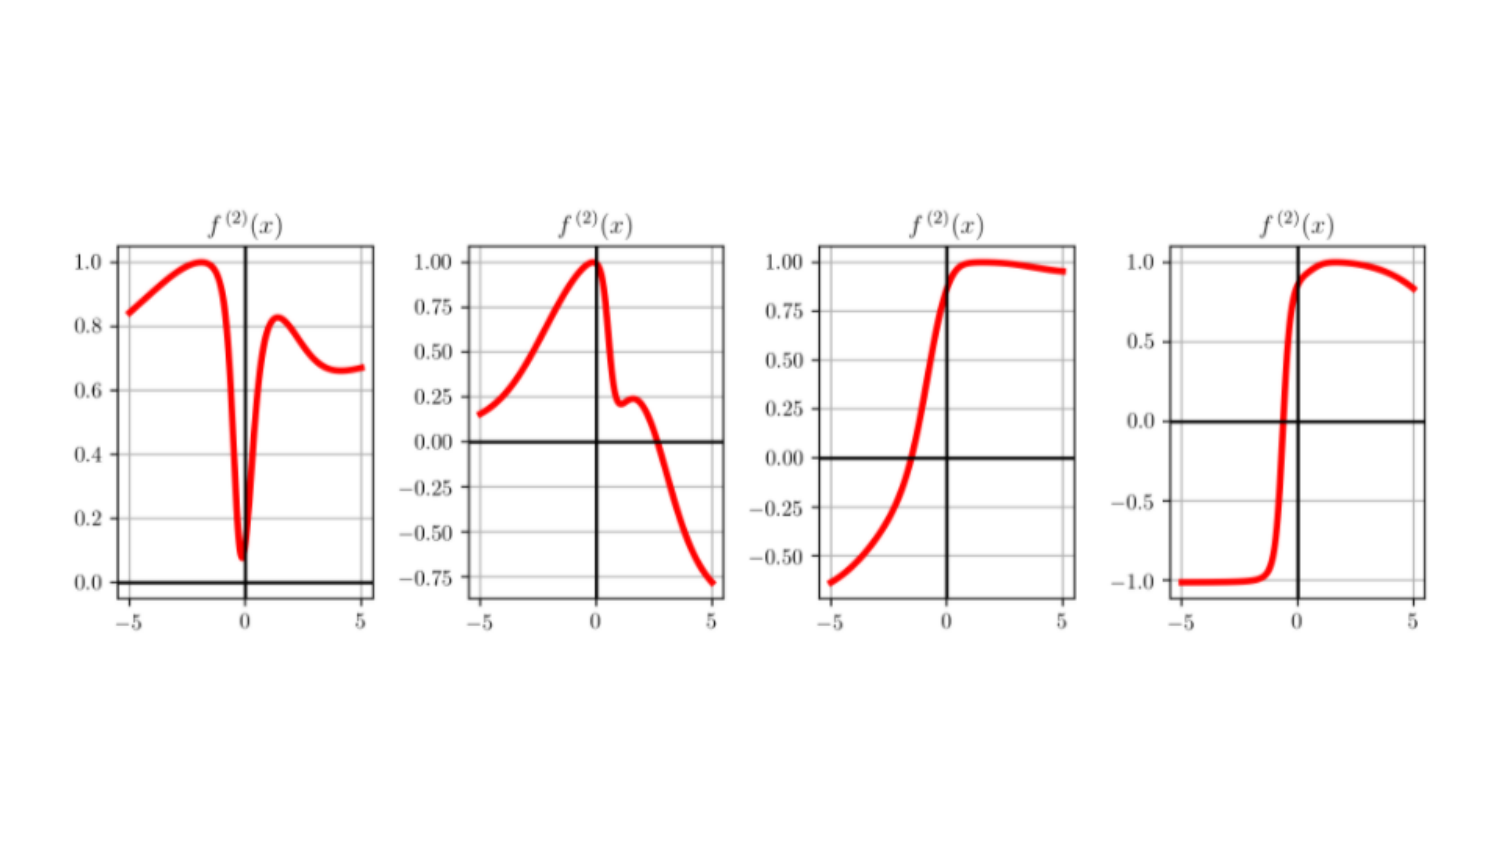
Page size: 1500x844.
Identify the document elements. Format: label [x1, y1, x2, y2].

picture [68, 206, 1432, 637]
